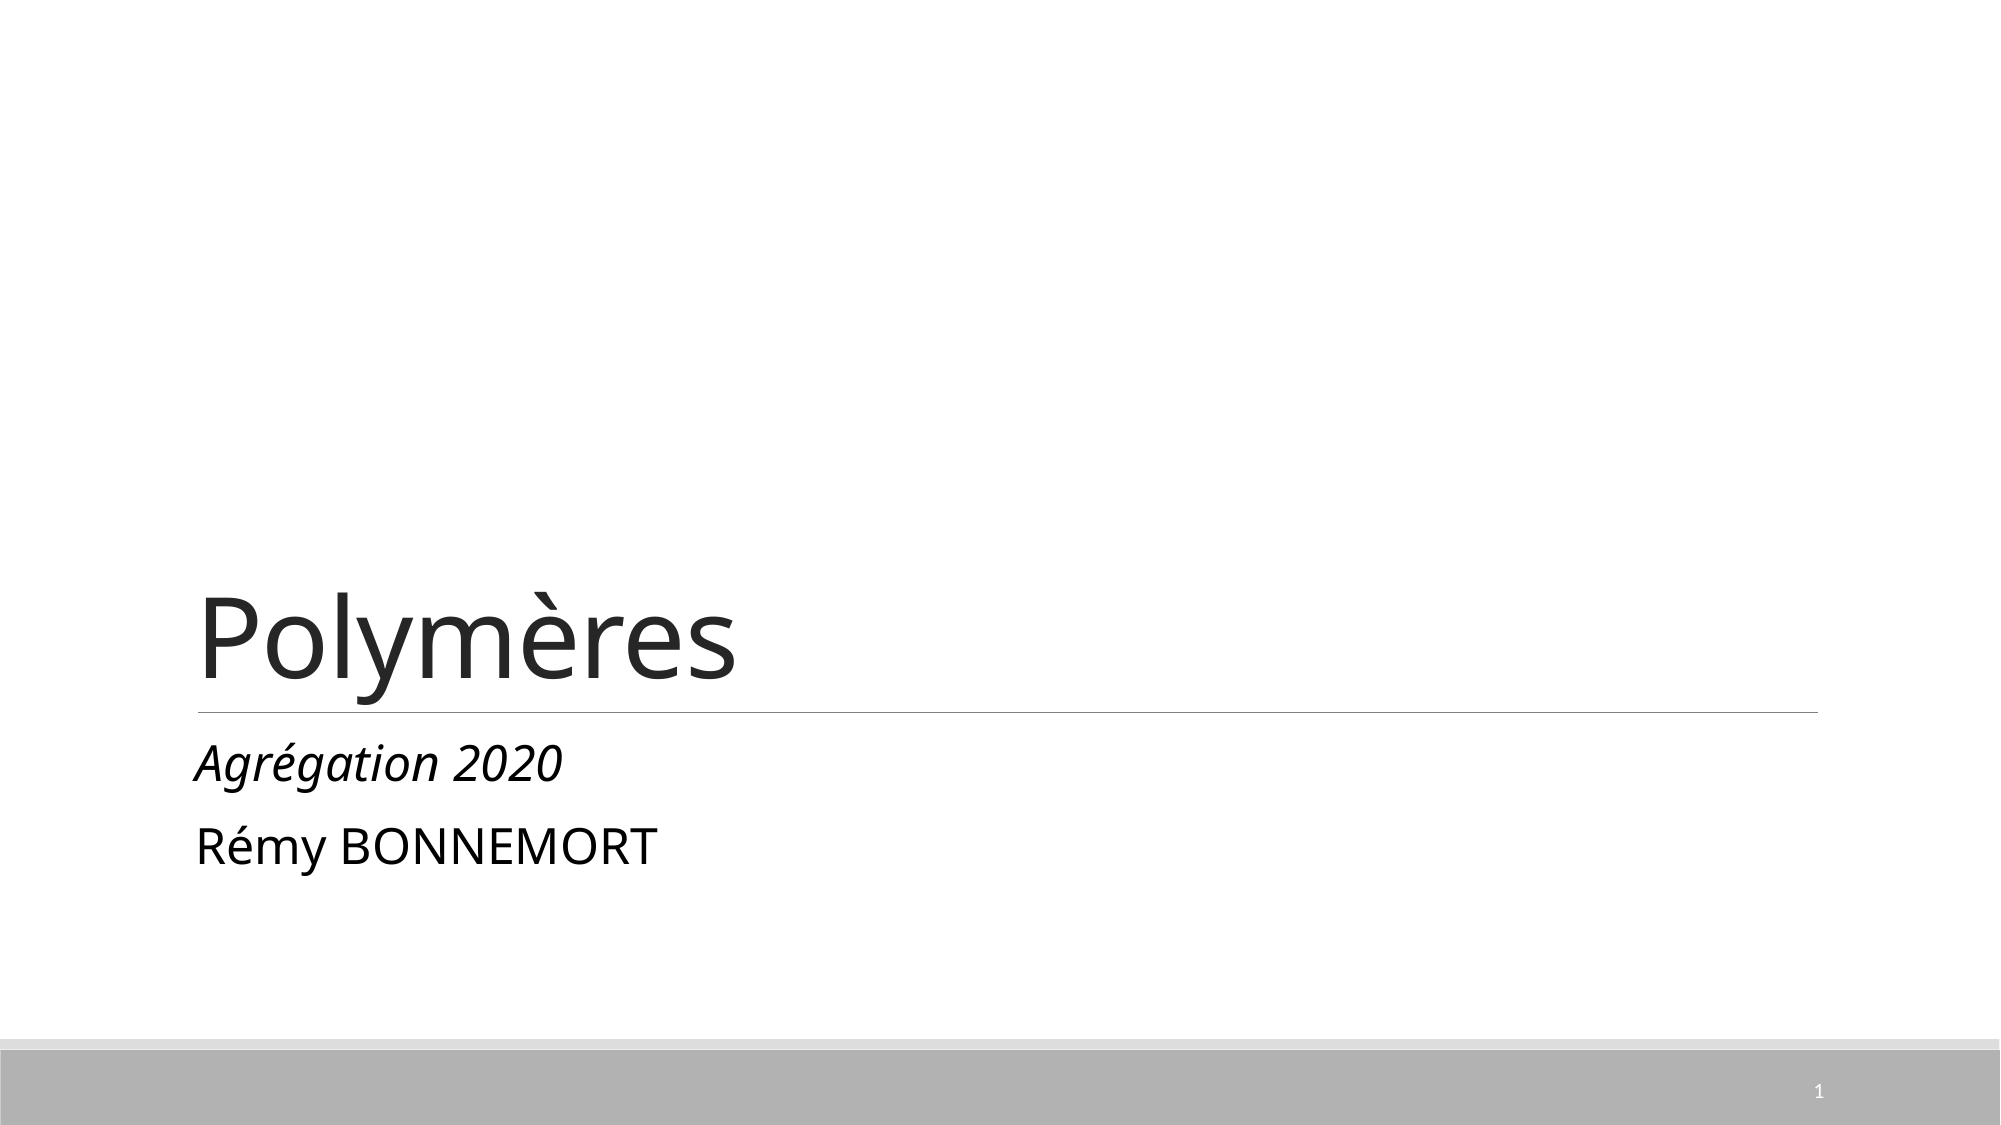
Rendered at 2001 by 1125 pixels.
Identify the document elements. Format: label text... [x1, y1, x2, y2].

title Polymères [180, 124, 1830, 710]
subtitle Agrégation 2020 Rémy BONNEMORT [180, 730, 1831, 919]
slide_number 1 [1624, 1059, 1840, 1120]
